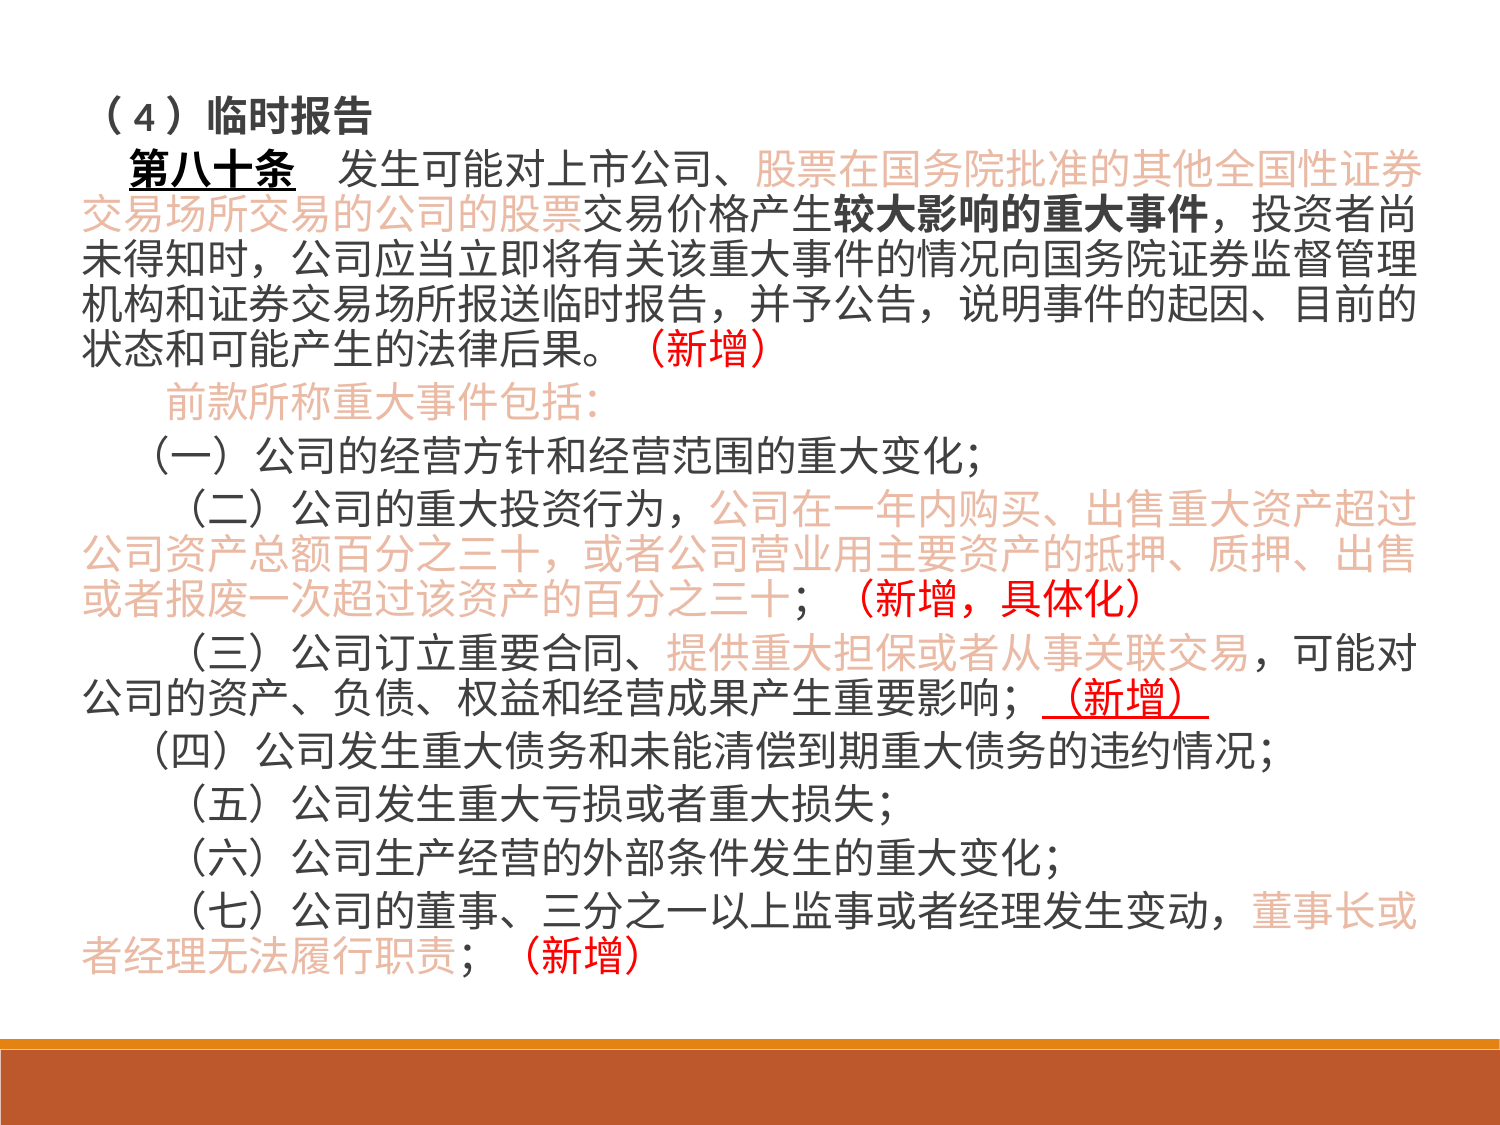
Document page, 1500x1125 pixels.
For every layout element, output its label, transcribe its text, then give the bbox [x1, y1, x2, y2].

list （4）临时报告 第八十条 发生可能对上市公司、股票在国务院批准的其他全国性证券交易场所交易的公司的股票交易价格产生较大影响的重大事件，投资者尚未得知时，公司应当立即将有关该重大事件的情况向国务院证券监督管理机构和证券交易场所报送临时报告，并予公告，说明事件的起因、目前的状态和可能产生的法律后果。（新增） 前款所称重大事件包括： （一）公司的经营方针和经营范围的重大变化； （二）公司的重大投资行为，公司在一年内购买、出售重大资产超过公司资产总额百分之三十，或者公司营业用主要资产的抵押、质押、出售或者报废一次超过该资产的百分之三十；（新增，具体化） （三）公司订立重要合同、提供重大担保或者从事关联交易，可能对公司的资产、负债、权益和经营成果产生重要影响；（新增） （四）公司发生重大债务和未能清偿到期重大债务的违约情况； （五）公司发生重大亏损或者重大损失； （六）公司生产经营的外部条件发生的重大变化； （七）公司的董事、三分之一以上监事或者经理发生变动，董事长或者经理无法履行职责；（新增） [66, 87, 1457, 1059]
